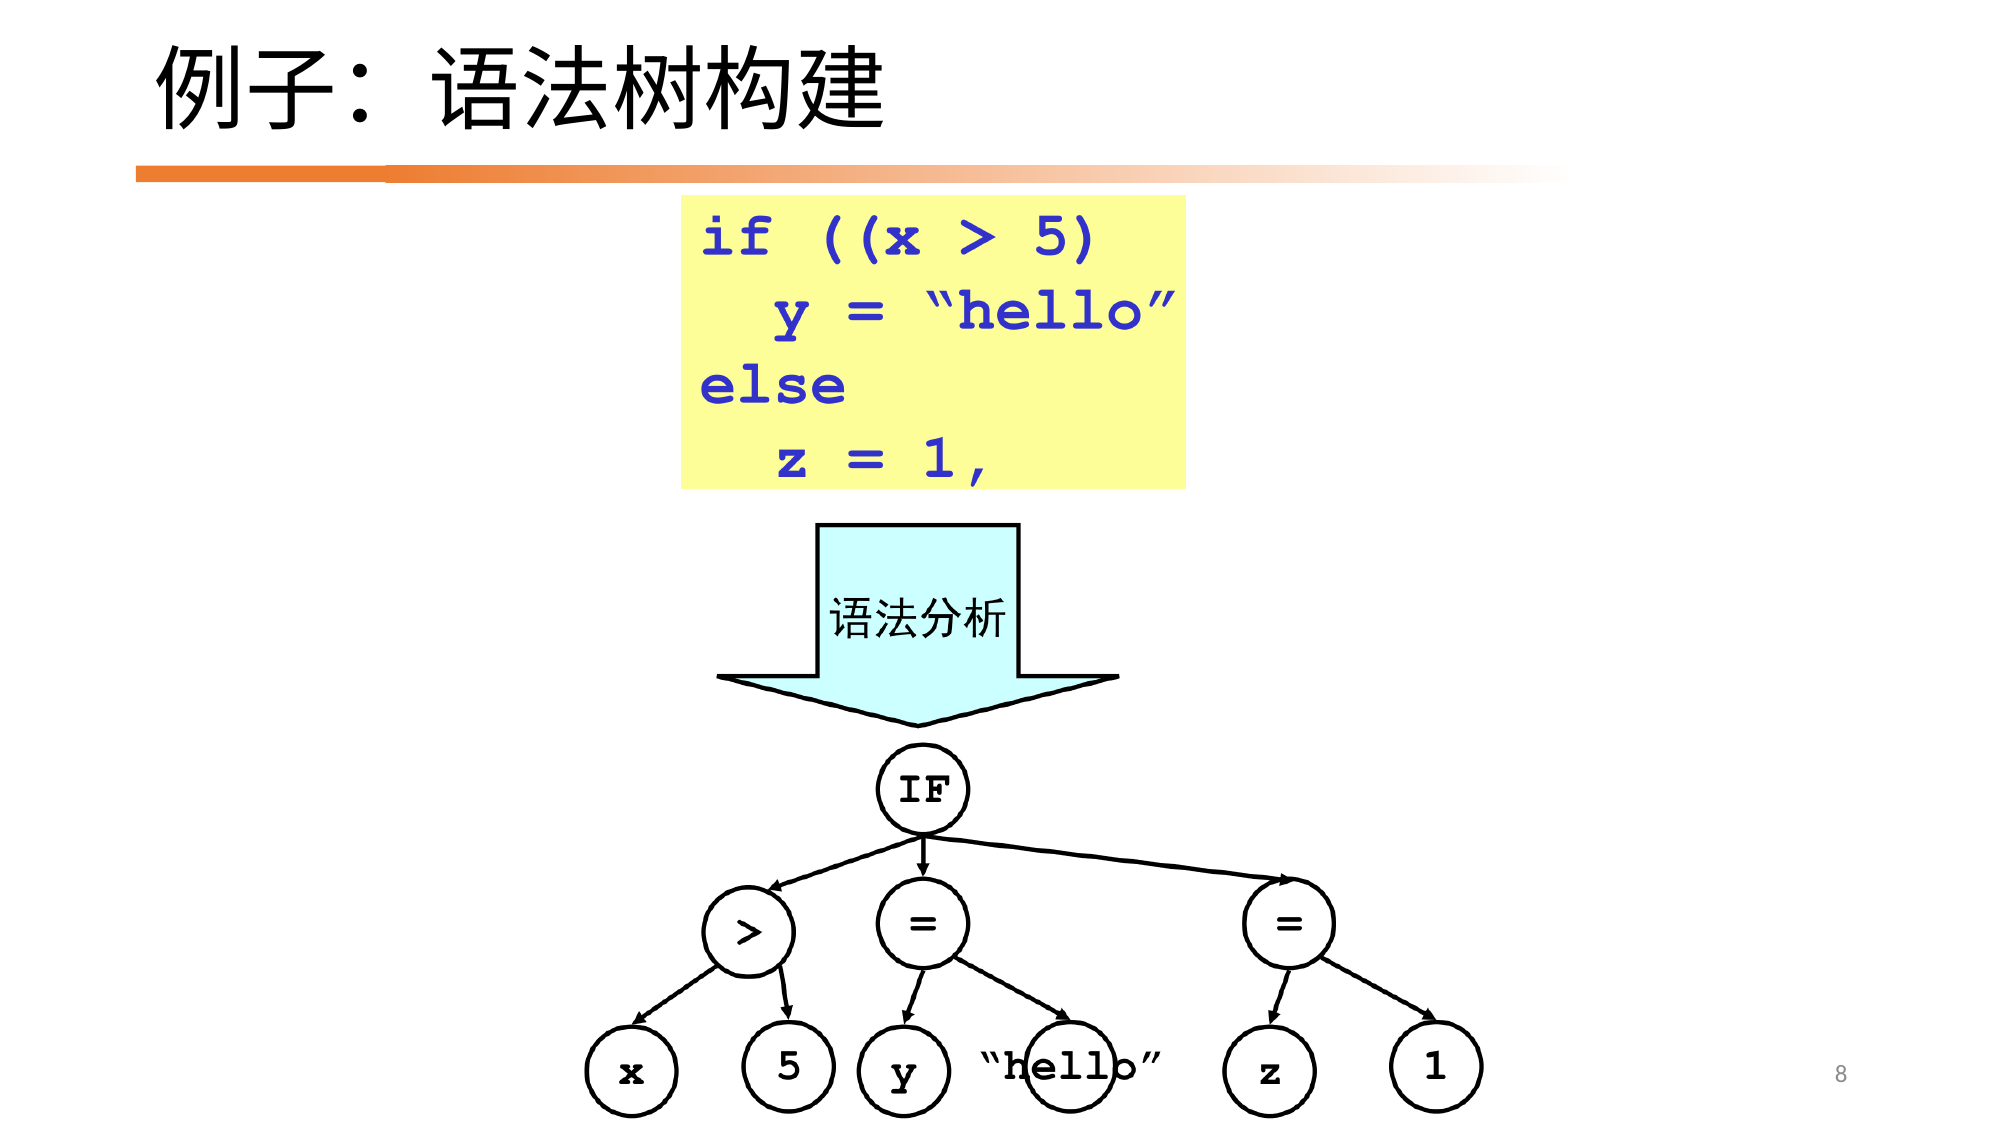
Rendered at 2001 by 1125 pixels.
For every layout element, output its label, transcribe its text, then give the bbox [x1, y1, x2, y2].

picture [681, 195, 1186, 489]
slide_number 8 [1522, 1042, 1863, 1103]
title 例子：语法树构建 [138, 25, 1810, 160]
picture [506, 519, 1522, 1125]
